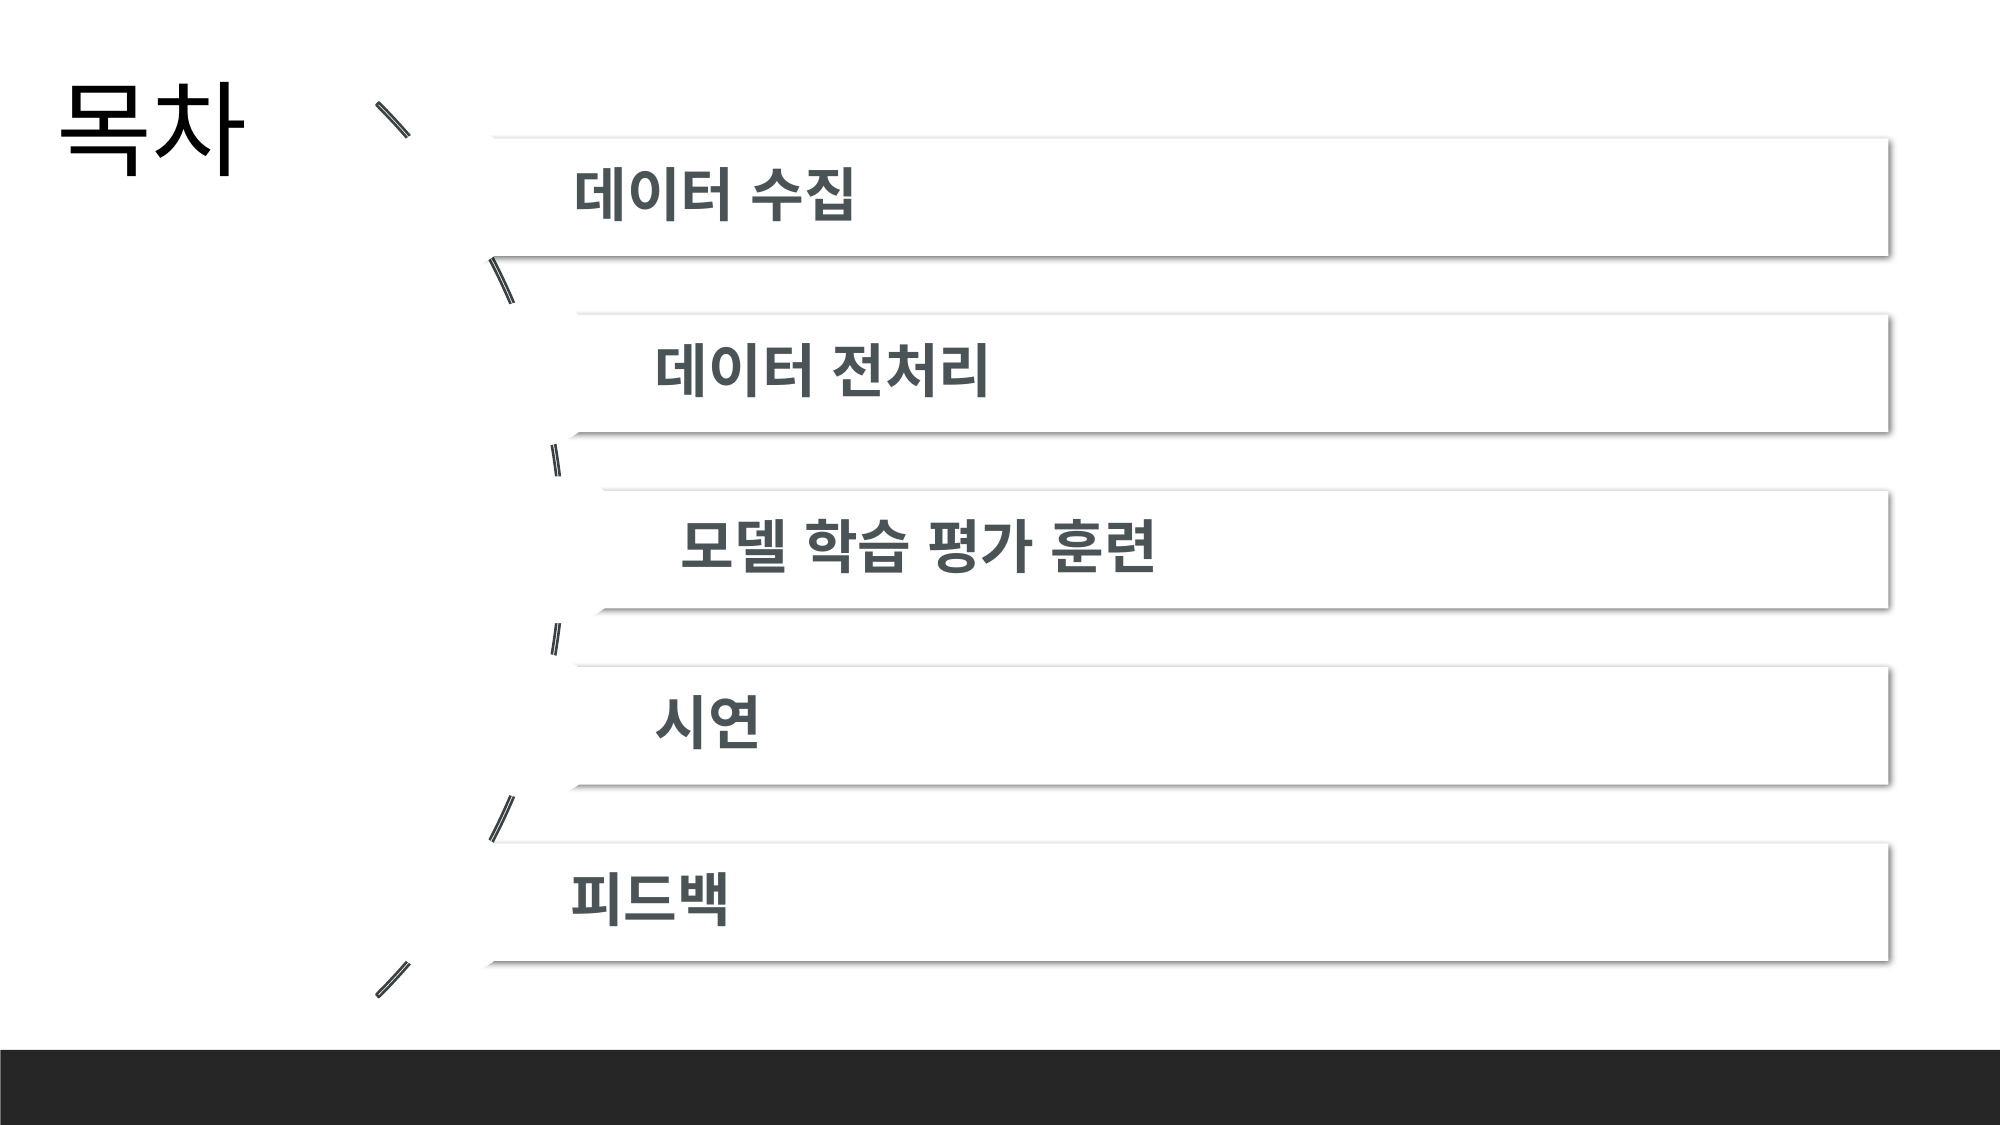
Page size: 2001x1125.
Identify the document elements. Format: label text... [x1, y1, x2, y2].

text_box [361, 79, 1903, 1021]
text_box 목차 [41, 56, 394, 197]
